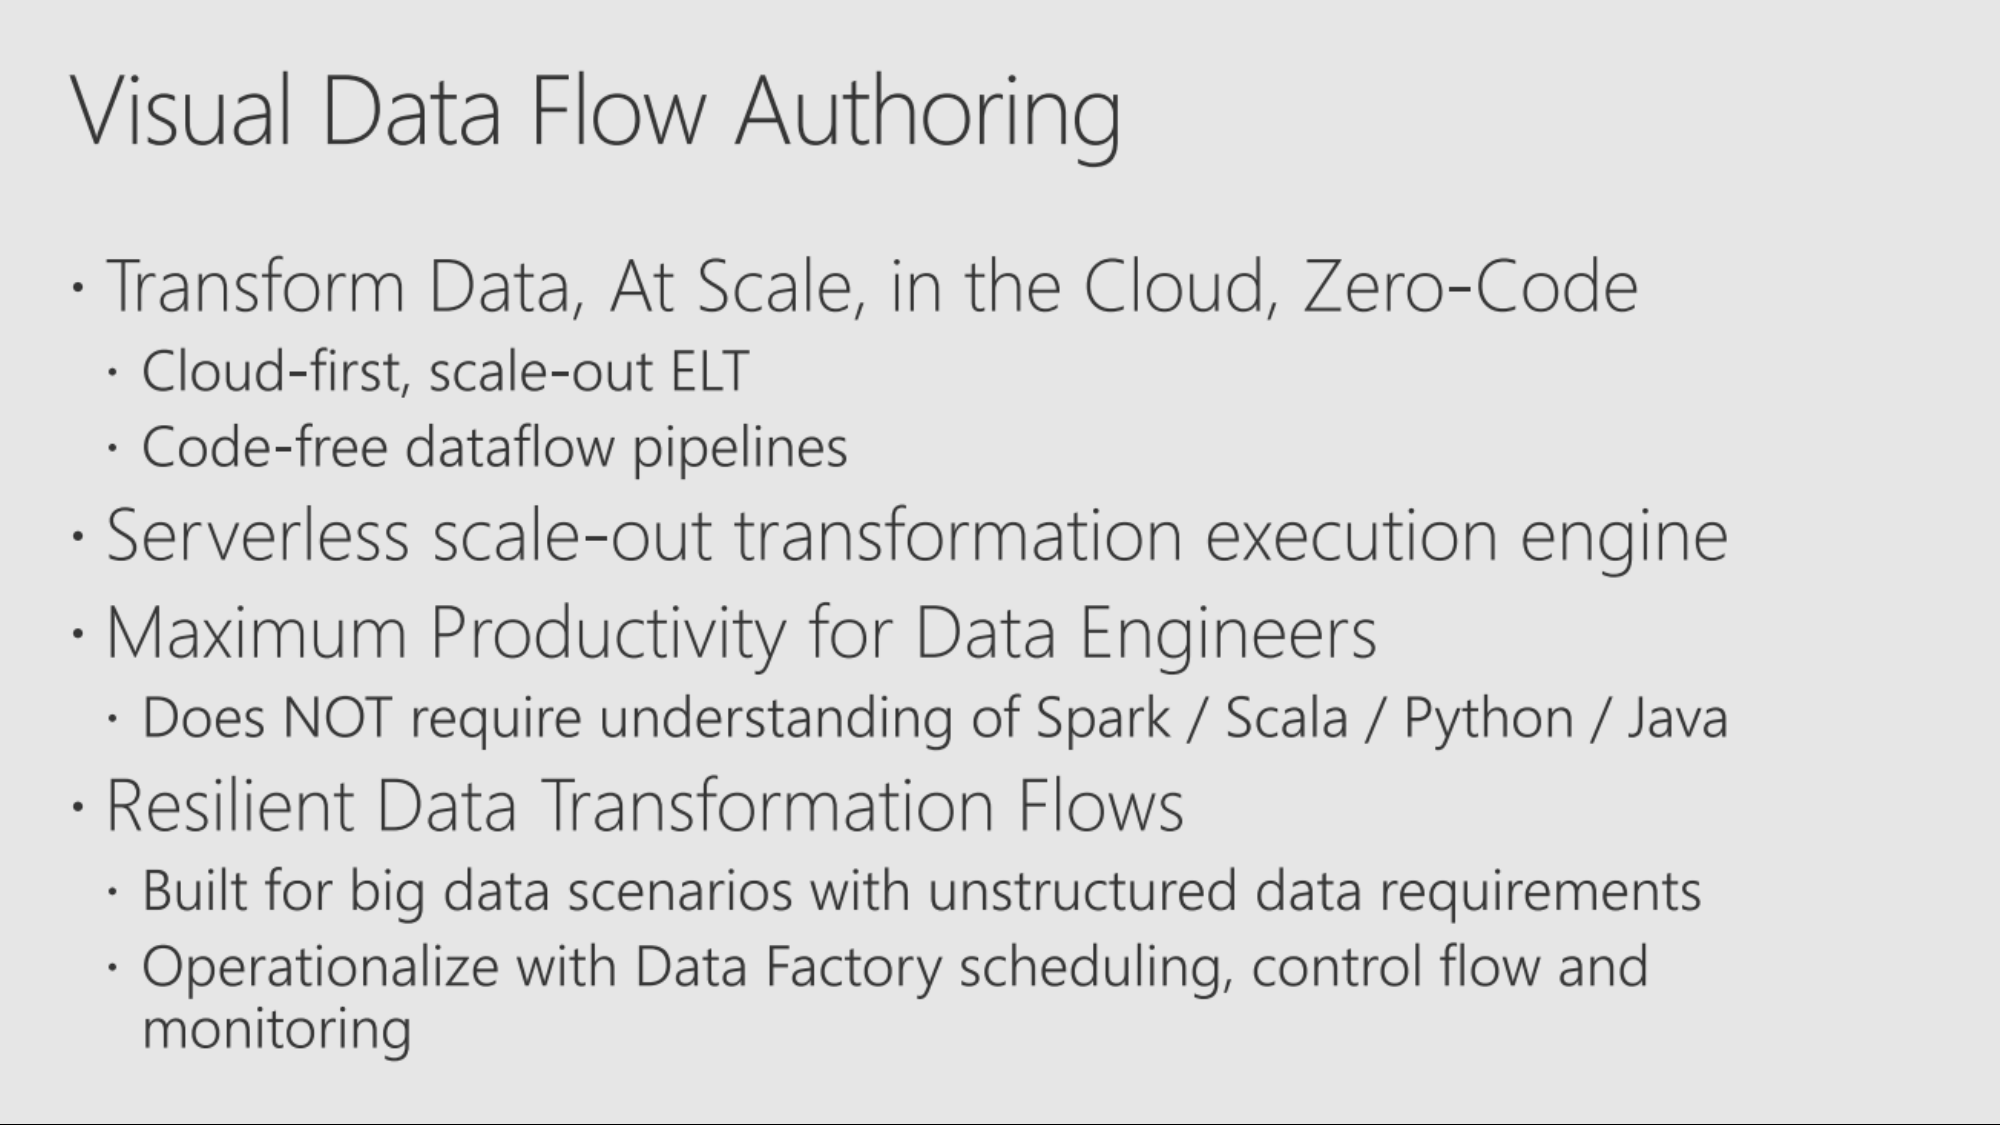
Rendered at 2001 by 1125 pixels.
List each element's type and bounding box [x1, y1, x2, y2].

list [0, 0, 2000, 1124]
